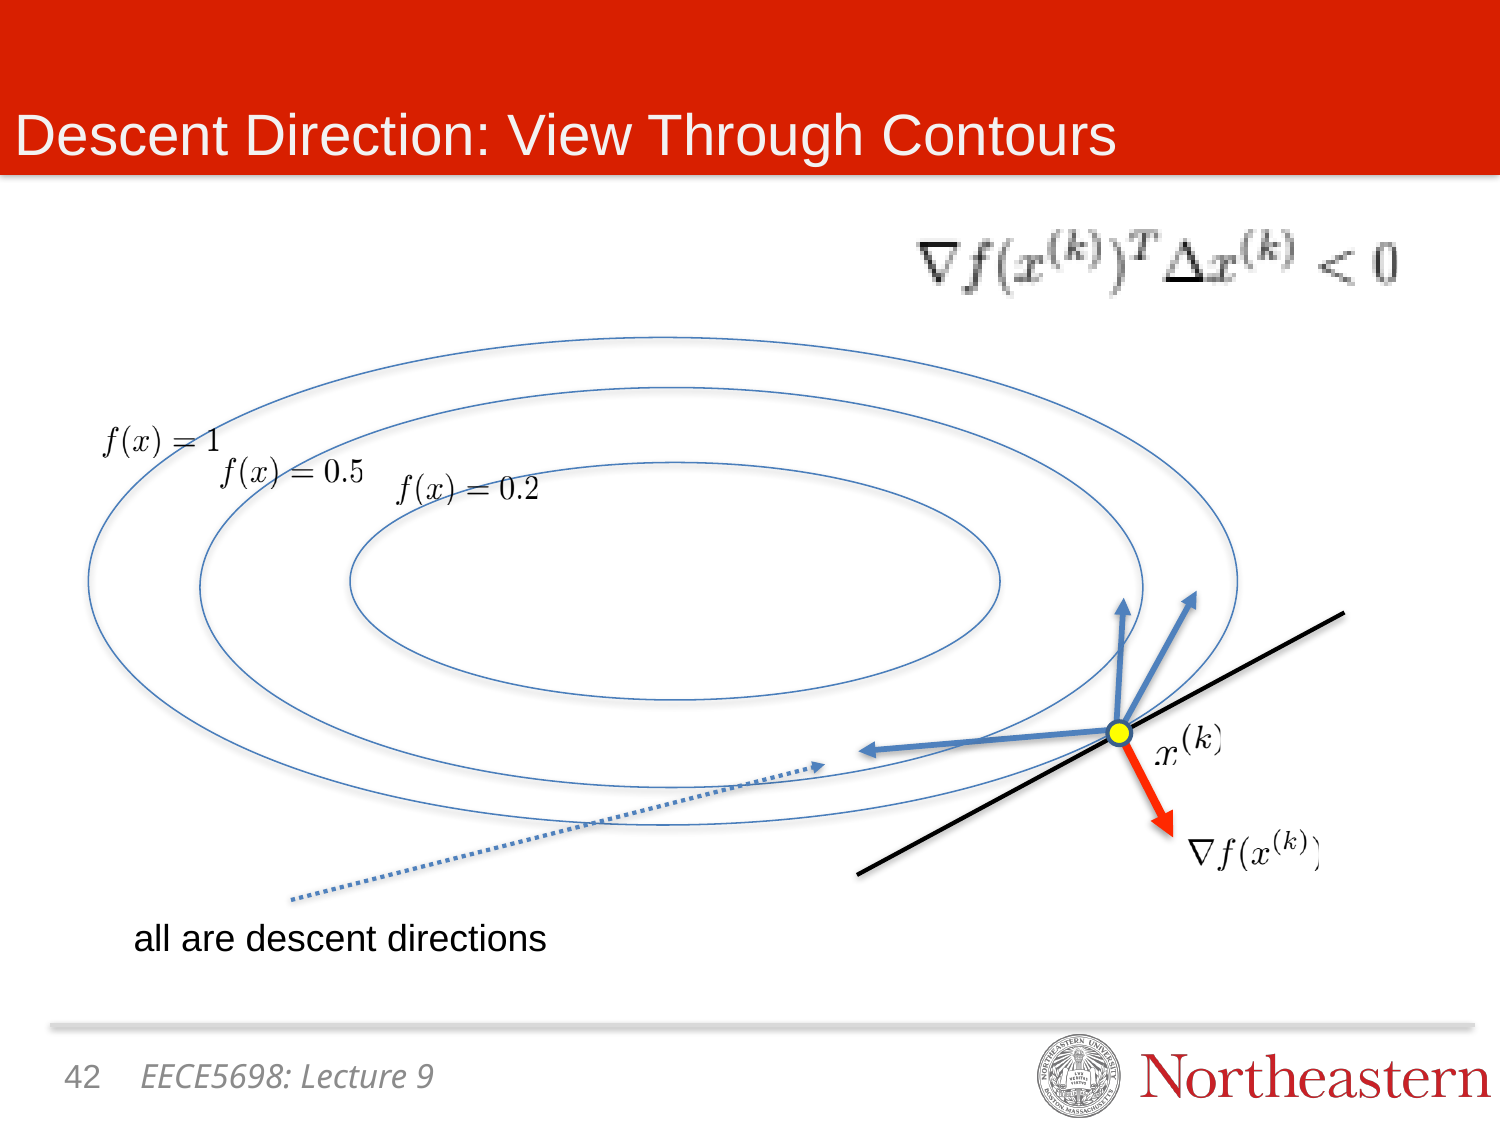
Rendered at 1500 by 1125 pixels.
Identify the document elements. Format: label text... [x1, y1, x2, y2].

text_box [1120, 773, 1174, 838]
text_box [290, 764, 826, 901]
text_box [87, 336, 1239, 816]
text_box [1118, 590, 1197, 610]
picture [1187, 828, 1319, 872]
picture [899, 212, 1398, 305]
title Descent Direction: View Through Contours [0, 0, 1500, 175]
slide_number 41 [41, 1045, 117, 1105]
picture [1037, 1034, 1491, 1118]
picture [102, 424, 363, 489]
picture [394, 471, 538, 506]
footer EECE5698: Lecture 9 [125, 1045, 1029, 1105]
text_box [856, 612, 1345, 876]
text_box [1107, 721, 1221, 765]
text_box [1115, 597, 1124, 610]
text_box all are descent directions [118, 906, 563, 967]
